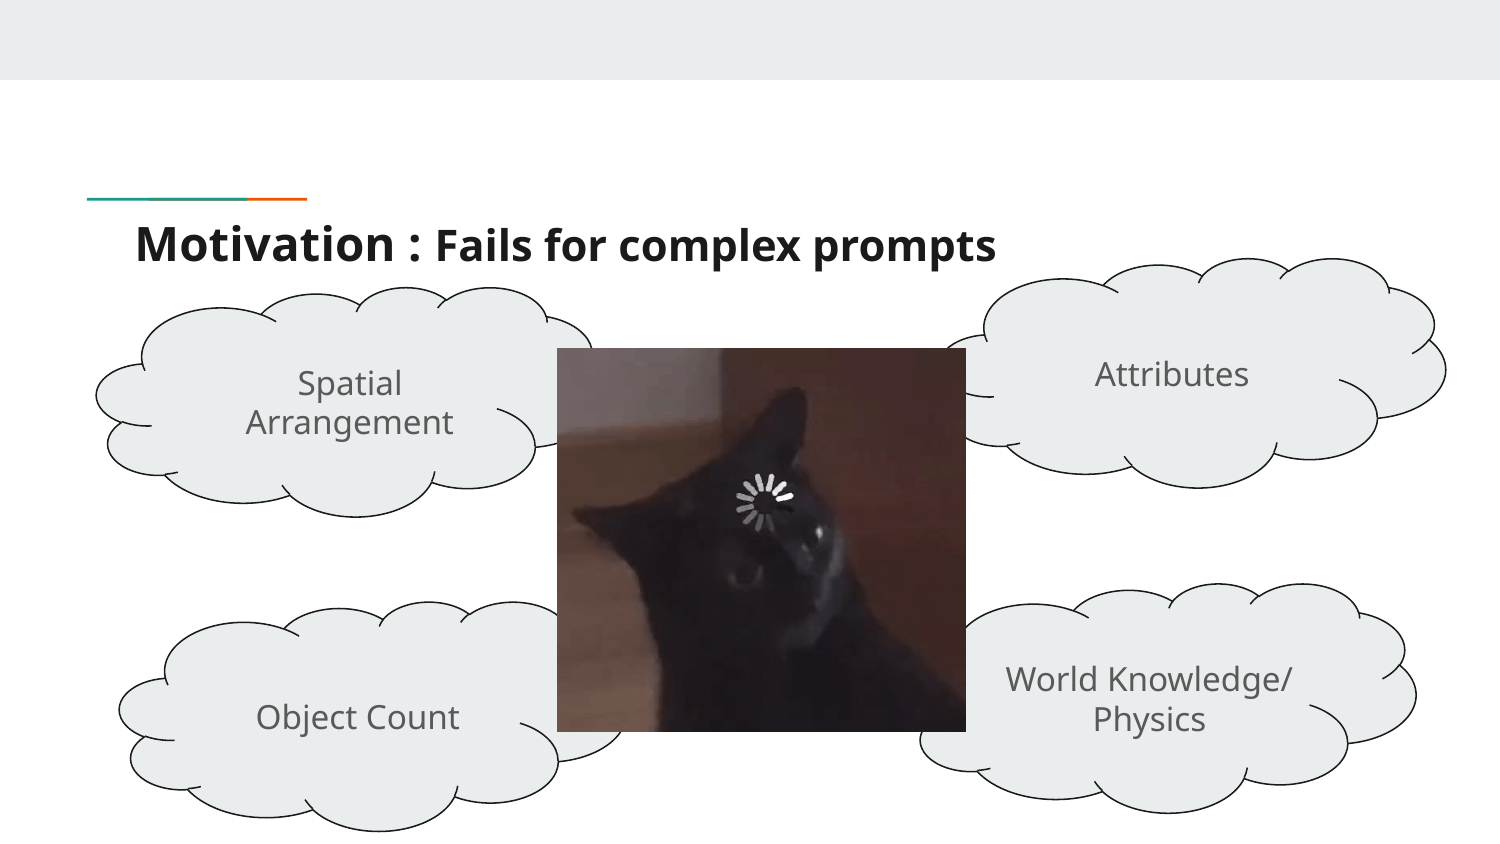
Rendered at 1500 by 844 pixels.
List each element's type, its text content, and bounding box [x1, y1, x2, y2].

text_box [950, 258, 1446, 489]
text_box Attributes [996, 314, 1349, 431]
title Motivation : Fails for complex prompts [119, 199, 1381, 288]
text_box Object Count [181, 657, 535, 775]
text_box Spatial Arrangement [173, 343, 527, 460]
text_box World Knowledge/ Physics [973, 652, 1326, 744]
text_box [96, 287, 591, 518]
text_box [119, 602, 613, 832]
text_box [920, 583, 1417, 814]
picture [556, 347, 966, 732]
